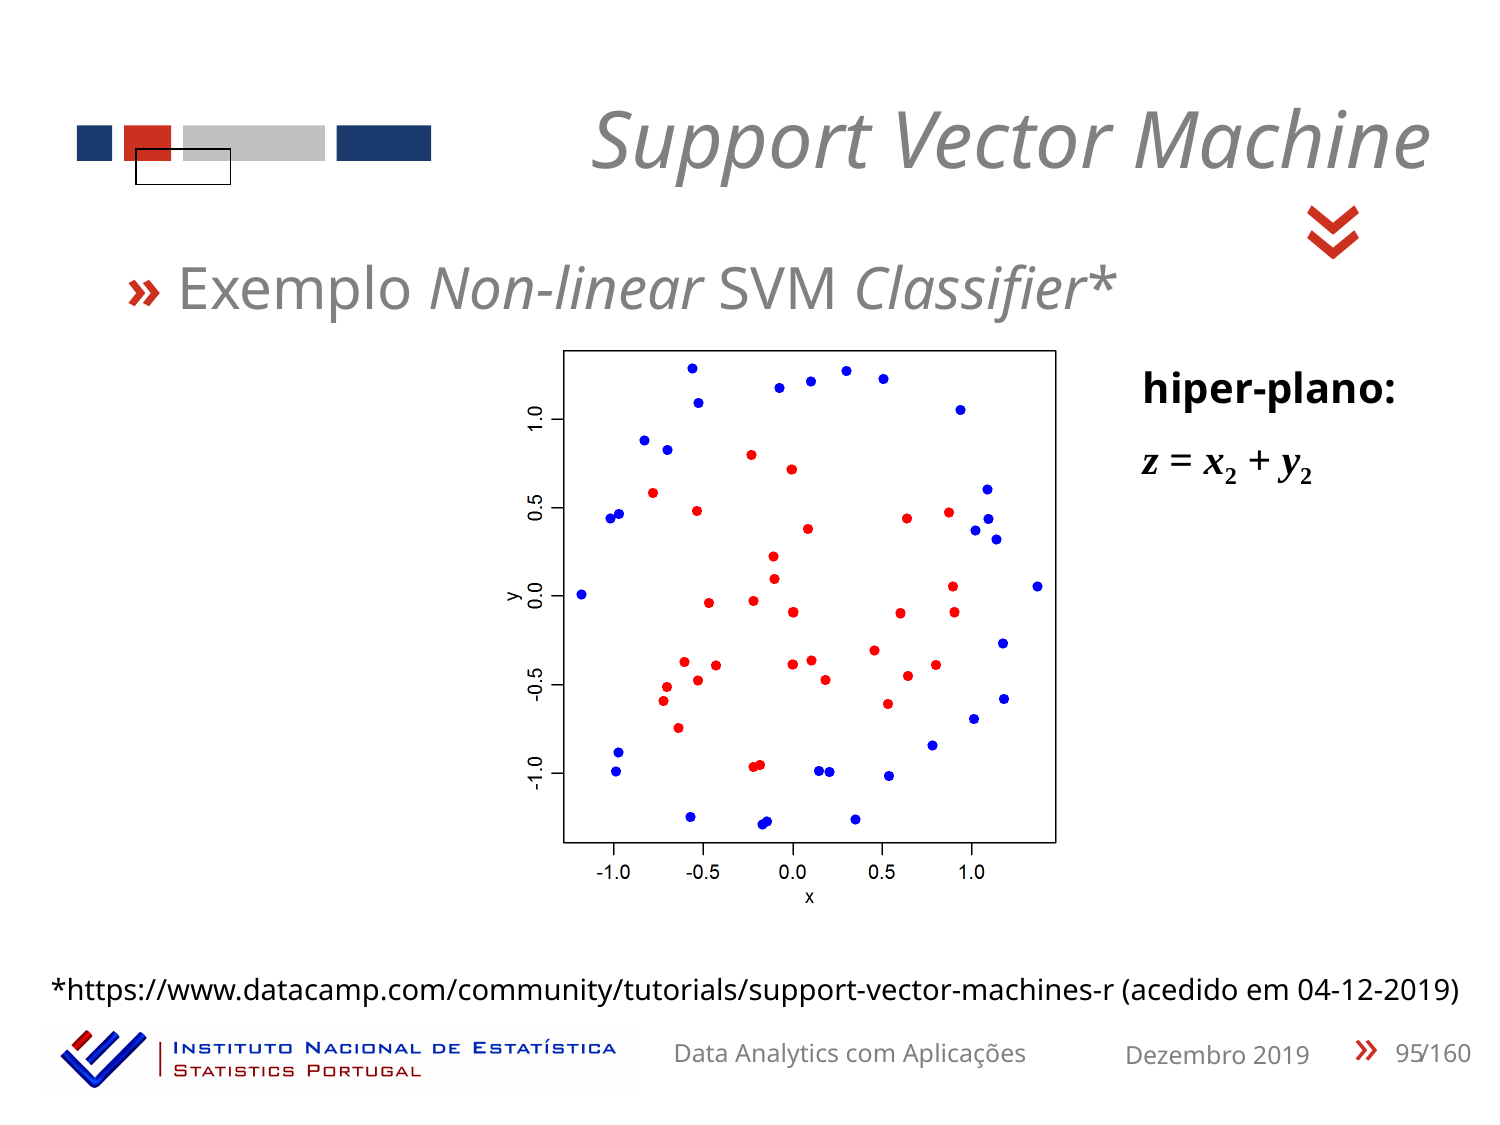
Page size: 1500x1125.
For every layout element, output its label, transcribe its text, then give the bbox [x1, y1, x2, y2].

text_box 95 [1380, 1029, 1447, 1075]
picture [41, 1023, 638, 1093]
text_box » Exemplo Non-linear SVM Classifier* [111, 243, 1376, 329]
text_box « [1234, 207, 1400, 280]
picture [491, 314, 1092, 915]
text_box Support Vector Machine [454, 66, 1447, 207]
text_box *https://www.datacamp.com/community/tutorials/support-vector-machines-r (acedido em 04-12-2019) [35, 964, 1476, 1014]
text_box hiper-plano: z = x2 + y2 [1128, 354, 1447, 497]
